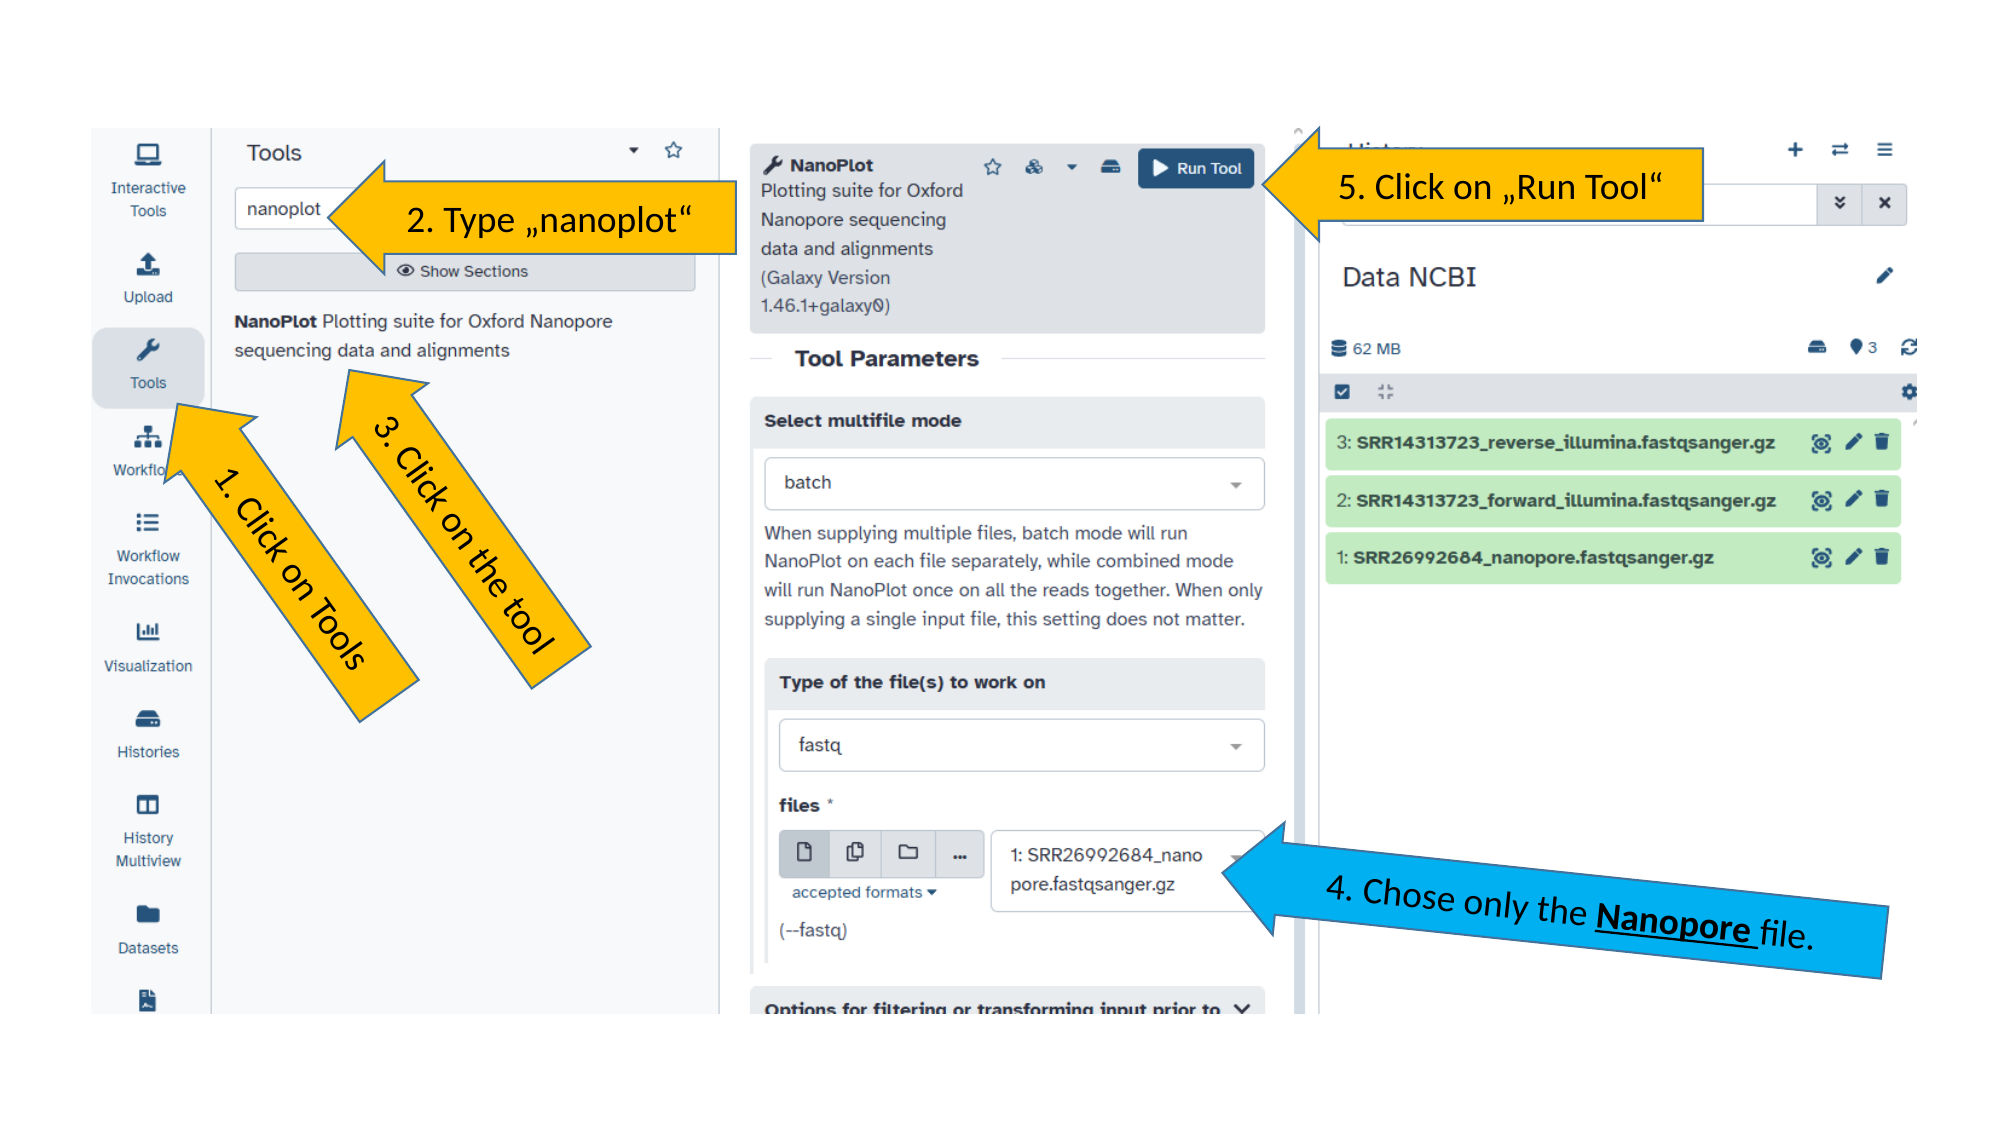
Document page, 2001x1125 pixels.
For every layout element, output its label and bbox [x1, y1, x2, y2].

text_box [91, 128, 1917, 1014]
